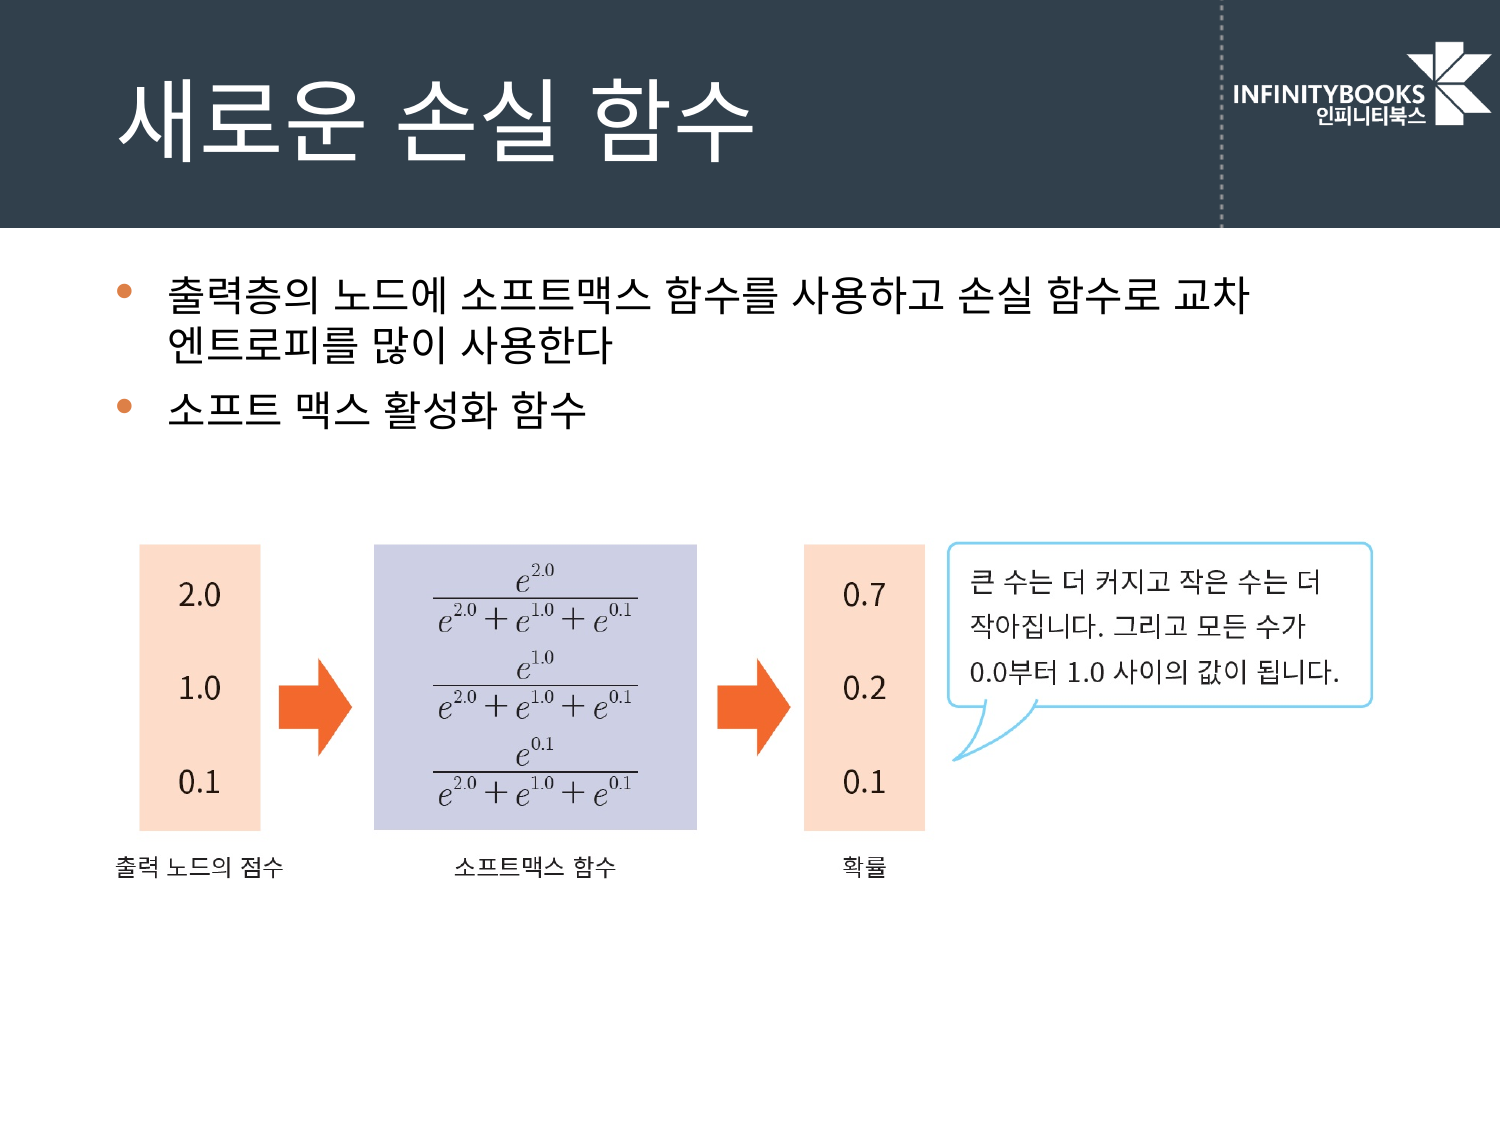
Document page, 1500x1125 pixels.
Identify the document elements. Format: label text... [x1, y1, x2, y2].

list 출력층의 노드에 소프트맥스 함수를 사용하고 손실 함수로 교차 엔트로피를 많이 사용한다 소프트 맥스 활성화 함수 [100, 262, 1438, 1000]
picture [0, 0, 1500, 228]
picture [111, 538, 1375, 879]
title 새로운 손실 함수 [100, 37, 1438, 200]
